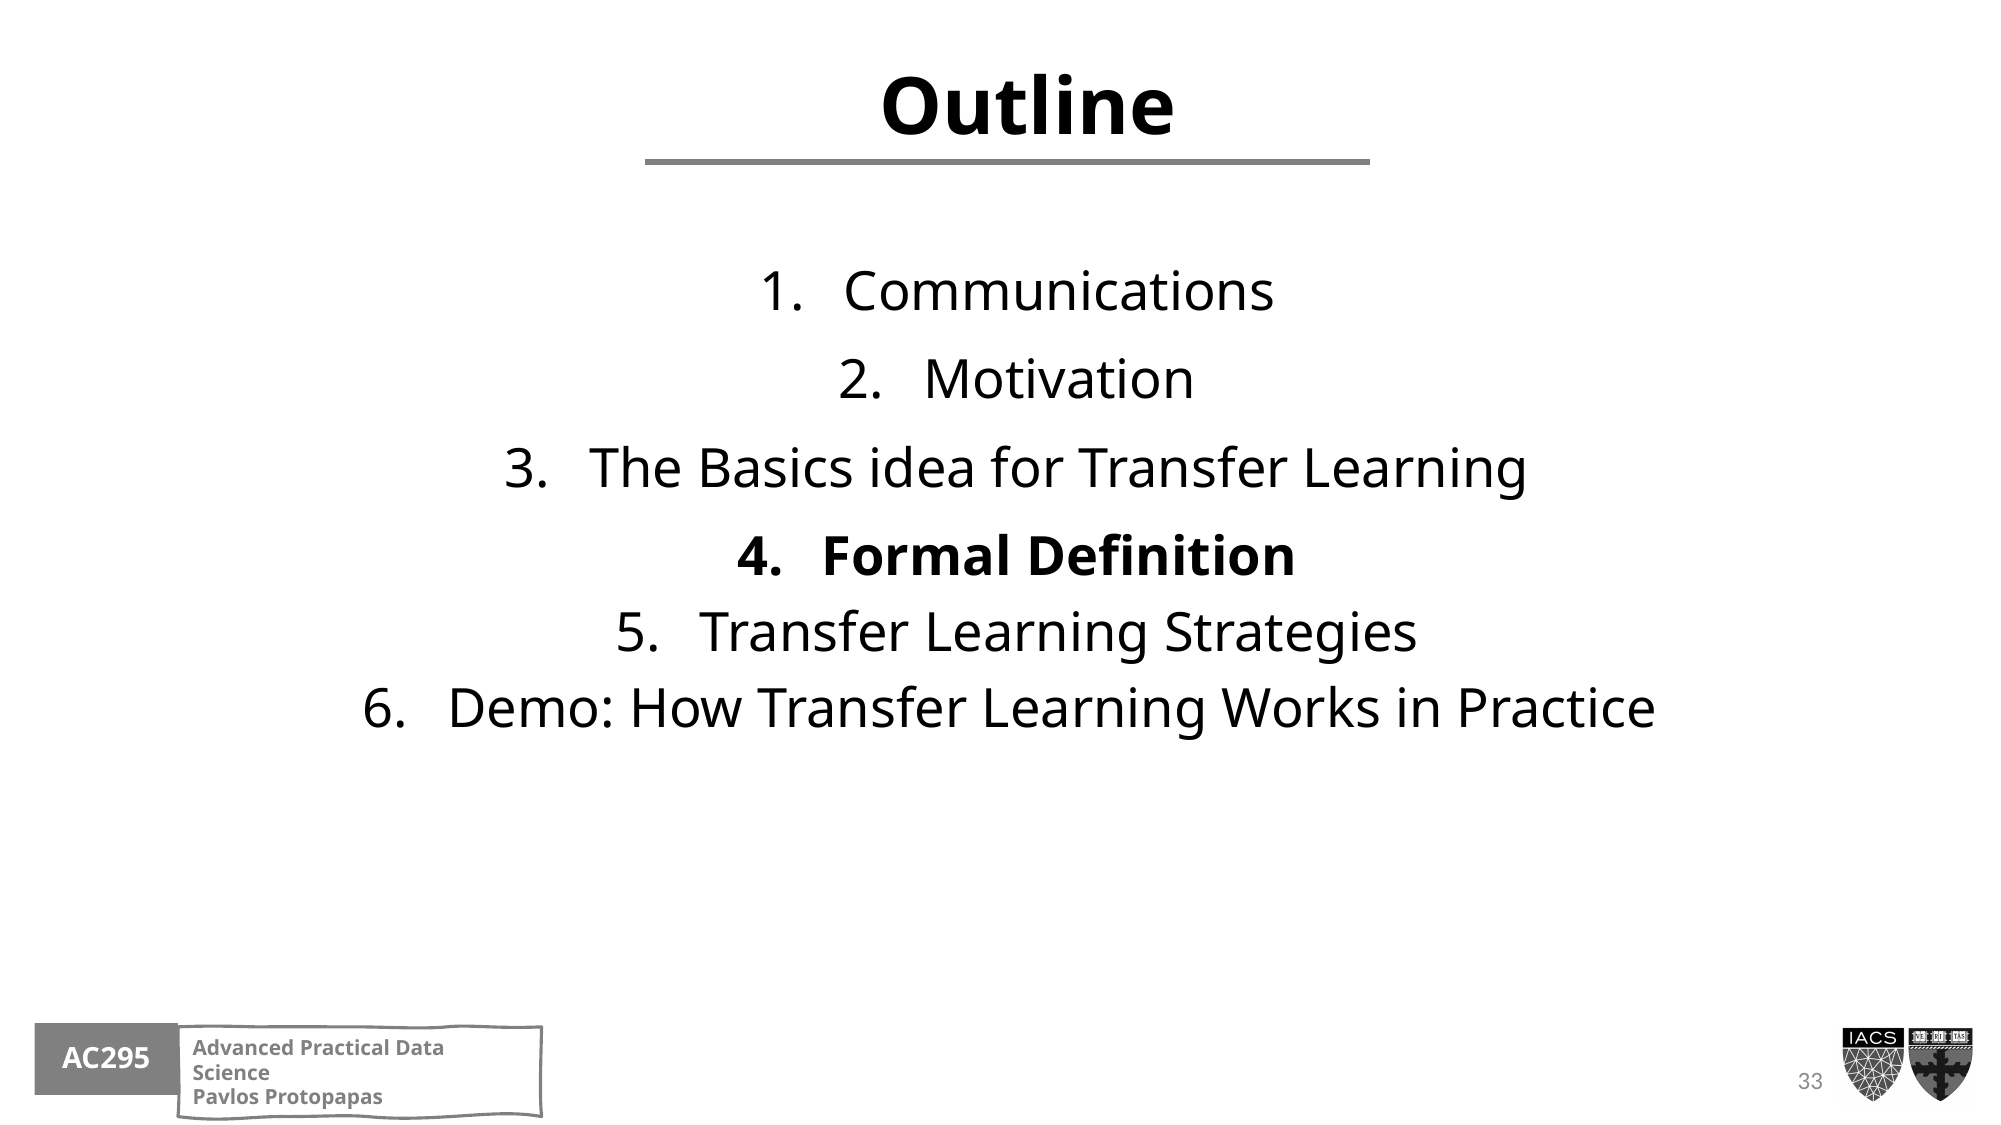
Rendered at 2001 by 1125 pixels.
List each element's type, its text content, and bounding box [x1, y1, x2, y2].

list Outline [167, 48, 1868, 160]
picture [1838, 1023, 1977, 1107]
list Communications Motivation The Basics idea for Transfer Learning Formal Definition Transfer Learning Strategies Demo: How Transfer Learning Works in Practice [290, 248, 1745, 914]
